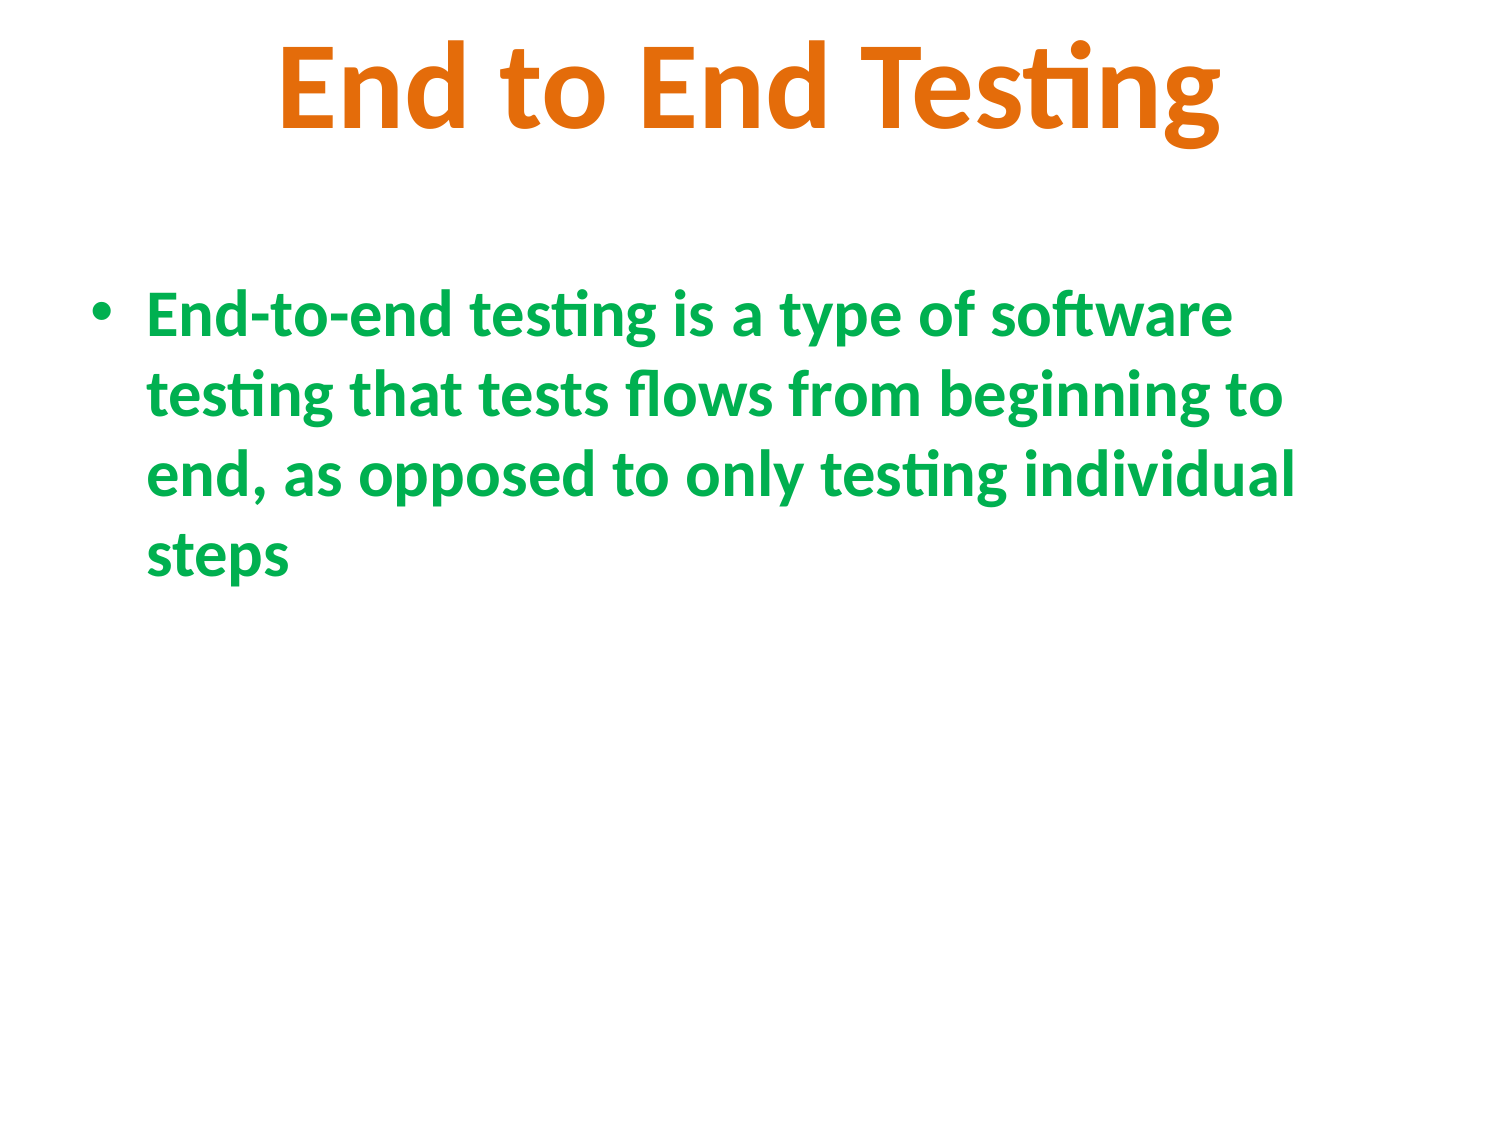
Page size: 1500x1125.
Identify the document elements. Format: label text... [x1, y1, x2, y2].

list End-to-end testing is a type of software testing that tests flows from beginning to end, as opposed to only testing individual steps [75, 262, 1425, 1005]
title End to End Testing [75, 45, 1425, 262]
